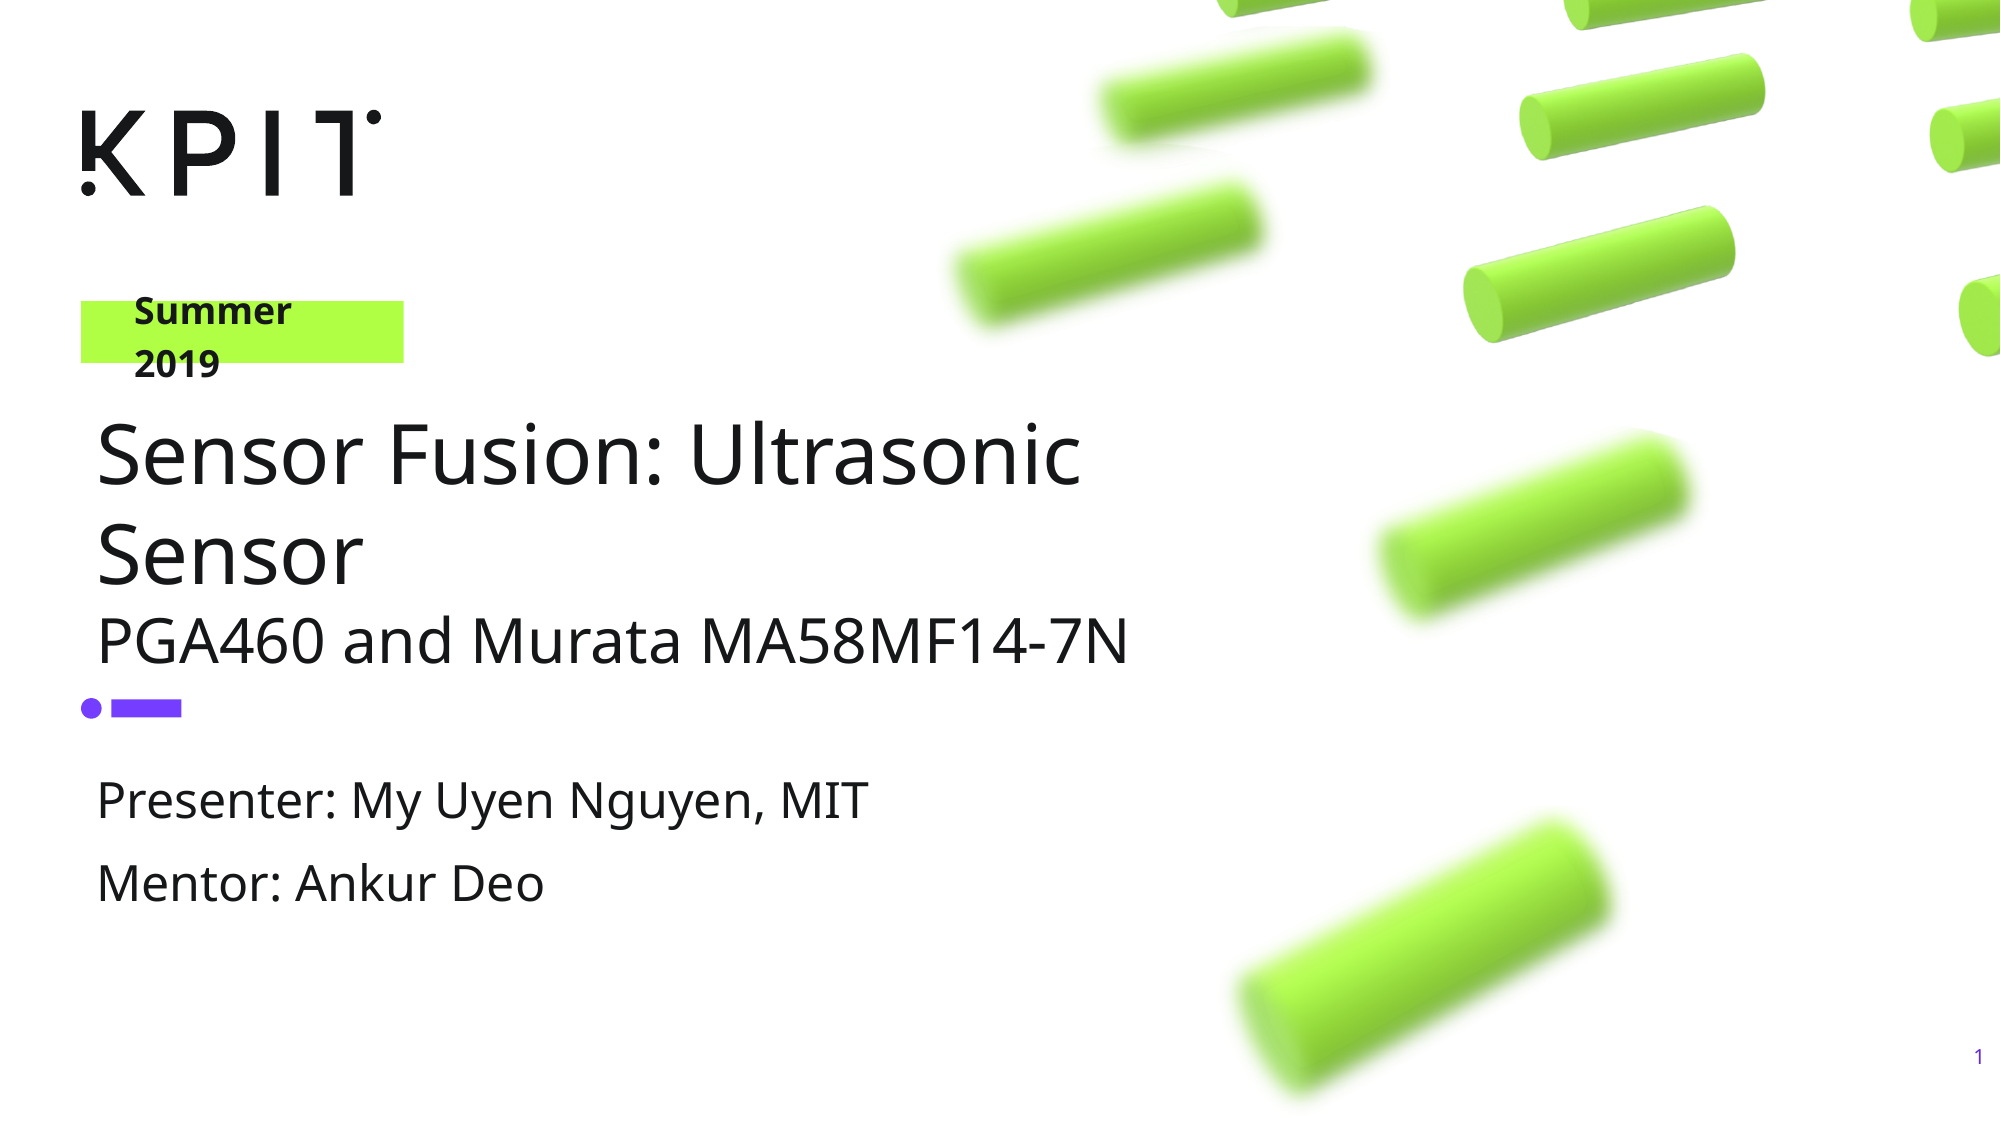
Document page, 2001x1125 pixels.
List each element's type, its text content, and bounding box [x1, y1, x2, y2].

list Presenter: My Uyen Nguyen, MIT Mentor: Ankur Deo [81, 750, 930, 958]
list Summer 2019 [81, 301, 404, 363]
title Sensor Fusion: Ultrasonic Sensor PGA460 and Murata MA58MF14-7N [81, 393, 1229, 586]
picture [851, 0, 2000, 1125]
slide_number 1 [1923, 1038, 2000, 1077]
